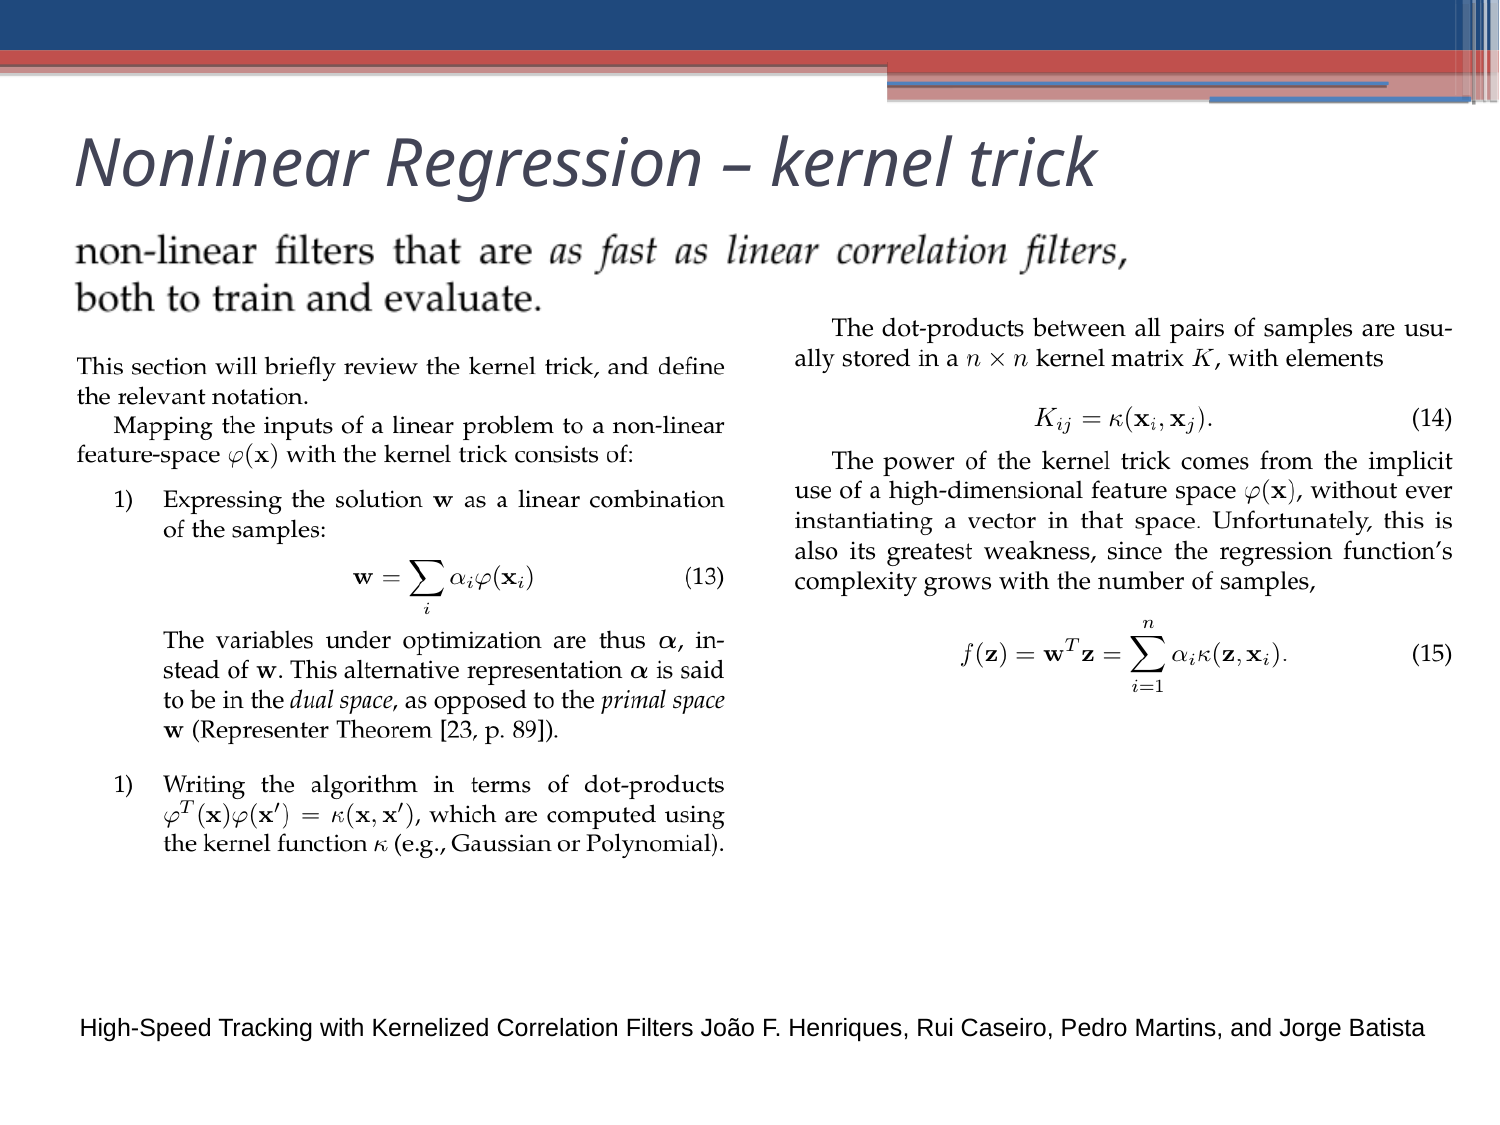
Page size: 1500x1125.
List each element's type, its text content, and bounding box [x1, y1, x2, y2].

text_box High-Speed Tracking with Kernelized Correlation Filters João F. Henriques, Rui Caseiro, Pedro Martins, and Jorge Batista [64, 1003, 1447, 1098]
picture [58, 232, 1477, 704]
text_box Nonlinear Regression – kernel trick [58, 72, 1408, 247]
picture [72, 348, 741, 869]
